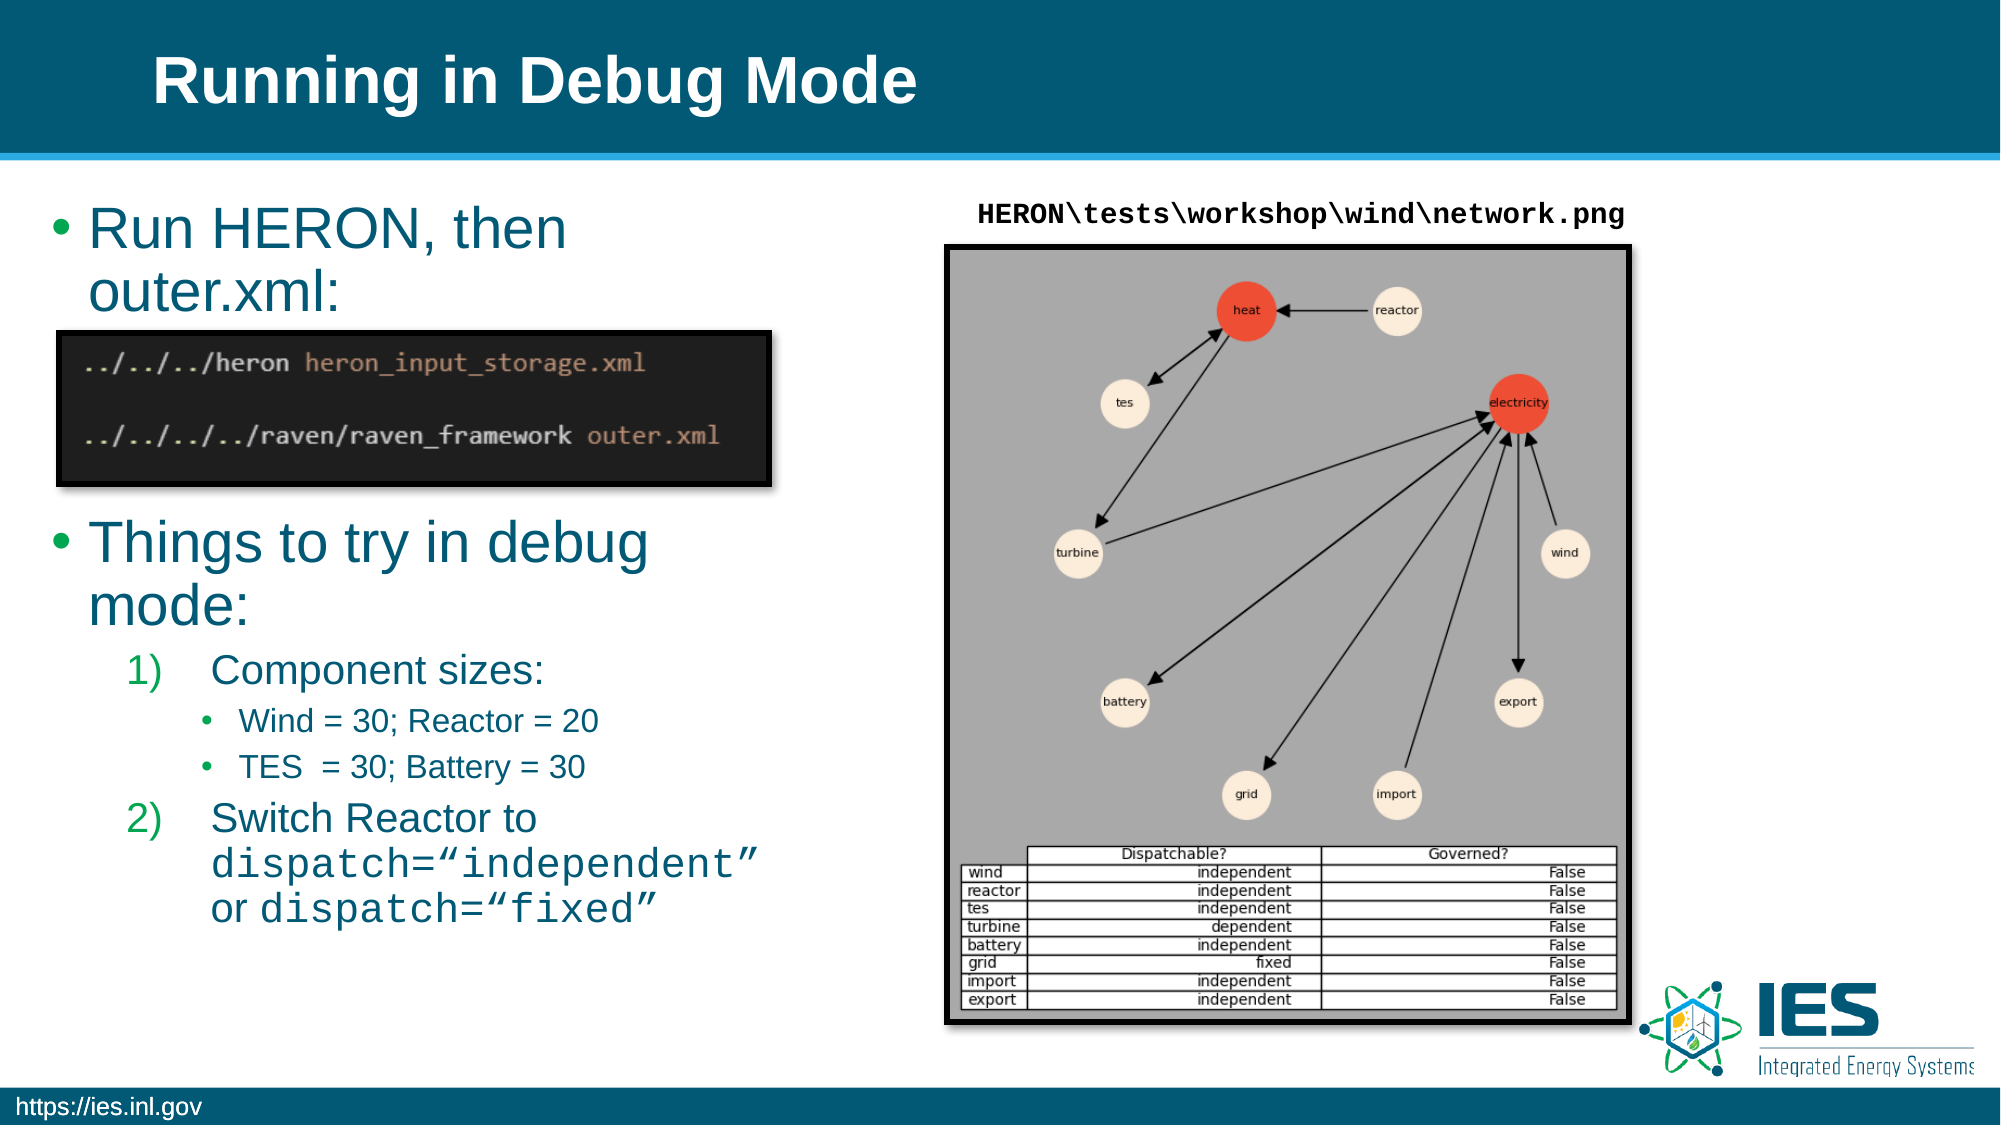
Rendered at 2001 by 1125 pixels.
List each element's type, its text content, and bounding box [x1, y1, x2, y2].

list Run HERON, then outer.xml: Things to try in debug mode: Component sizes: Wind = 30; Reactor = 20 TES = 30; Battery = 30 Switch Reactor to dispatch=“independent” or dispatch=“fixed” [36, 190, 814, 1050]
picture [949, 249, 1626, 1020]
text_box HERON\tests\workshop\wind\network.png [962, 190, 2000, 284]
title Running in Debug Mode [137, 0, 1863, 191]
picture [62, 335, 766, 482]
